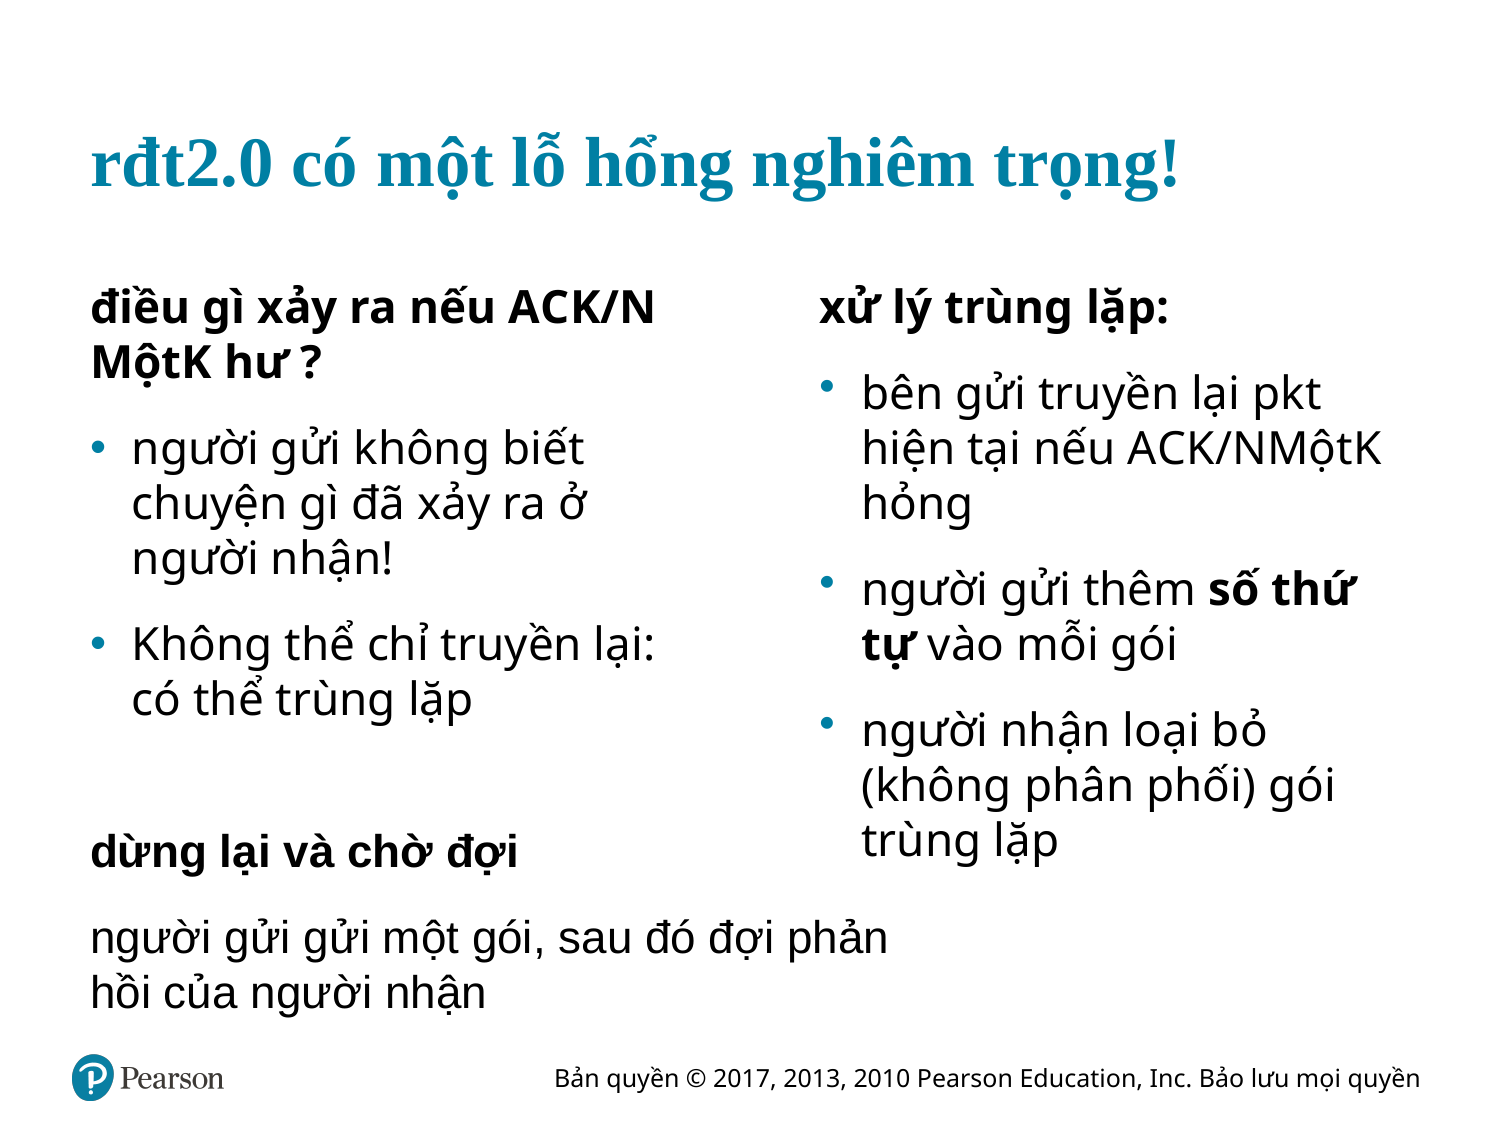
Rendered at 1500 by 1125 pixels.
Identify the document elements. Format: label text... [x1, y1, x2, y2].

picture [72, 1054, 88, 1070]
picture [80, 1063, 106, 1088]
picture [98, 1054, 224, 1101]
picture [72, 1087, 83, 1101]
list dừng lại và chờ đợi người gửi gửi một gói, sau đó đợi phản hồi của người nhận [75, 806, 937, 1014]
title r đ t2.0 có một lỗ hổng nghiêm trọng! [75, 0, 1425, 216]
list điều gì xảy ra nếu A C K/N Một K hư ? người gửi không biết chuyện gì đã xảy ra ở người nhận! Không thể chỉ truyền lại: có thể trùng lặp [75, 262, 720, 806]
list xử lý trùng lặp: bên gửi truyền lại pkt hiện tại nếu A C K/N Một K hỏng người gửi thêm số thứ tự vào mỗi gói người nhận loại bỏ (không phân phối) gói trùng lặp [804, 262, 1425, 931]
